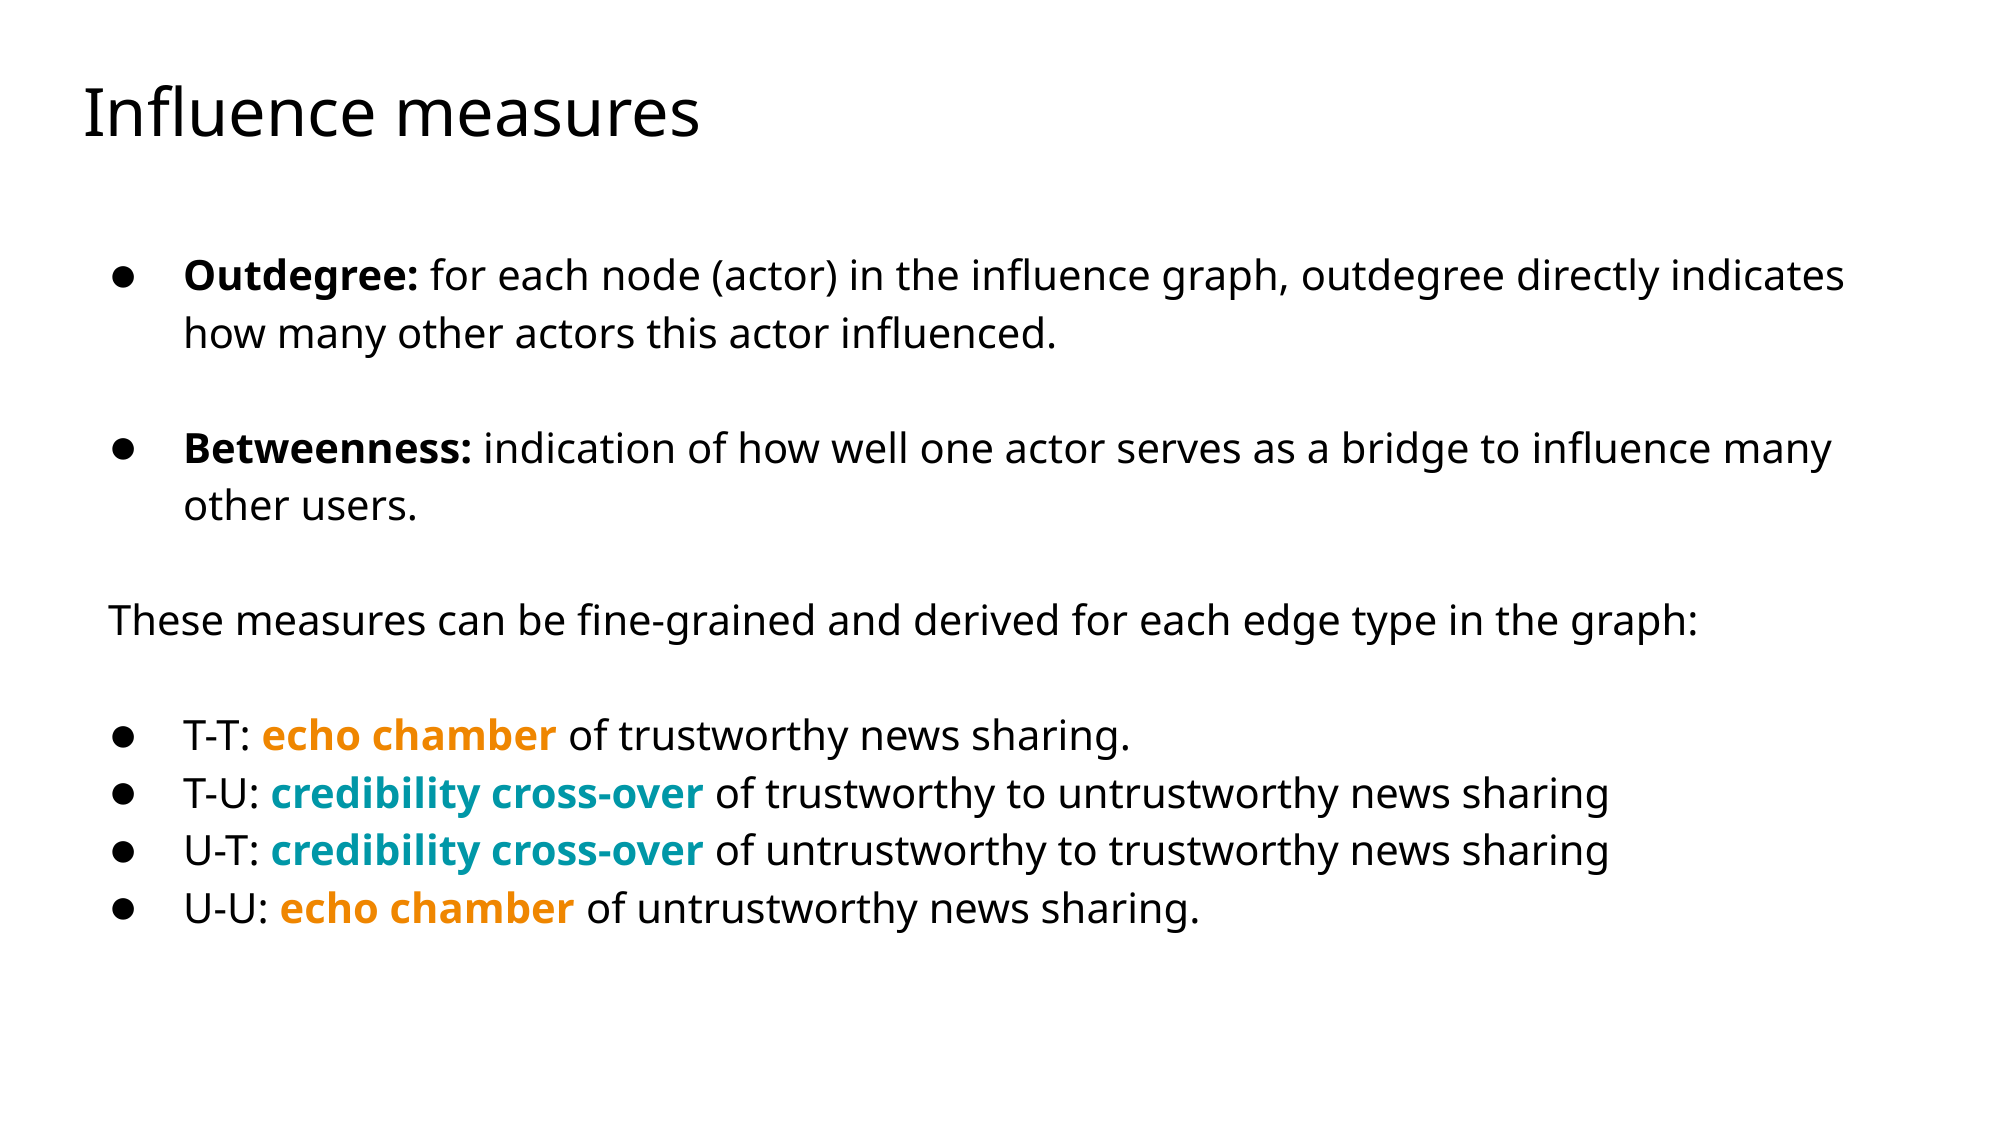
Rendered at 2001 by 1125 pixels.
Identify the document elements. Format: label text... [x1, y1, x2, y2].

list Outdegree: for each node (actor) in the influence graph, outdegree directly indicates how many other actors this actor influenced. Betweenness: indication of how well one actor serves as a bridge to influence many other users. These measures can be fine-grained and derived for each edge type in the graph: T-T: echo chamber of trustworthy news sharing. T-U: credibility cross-over of trustworthy to untrustworthy news sharing U-T: credibility cross-over of untrustworthy to trustworthy news sharing U-U: echo chamber of untrustworthy news sharing. [68, 226, 1932, 1103]
title Influence measures [68, 54, 1932, 180]
